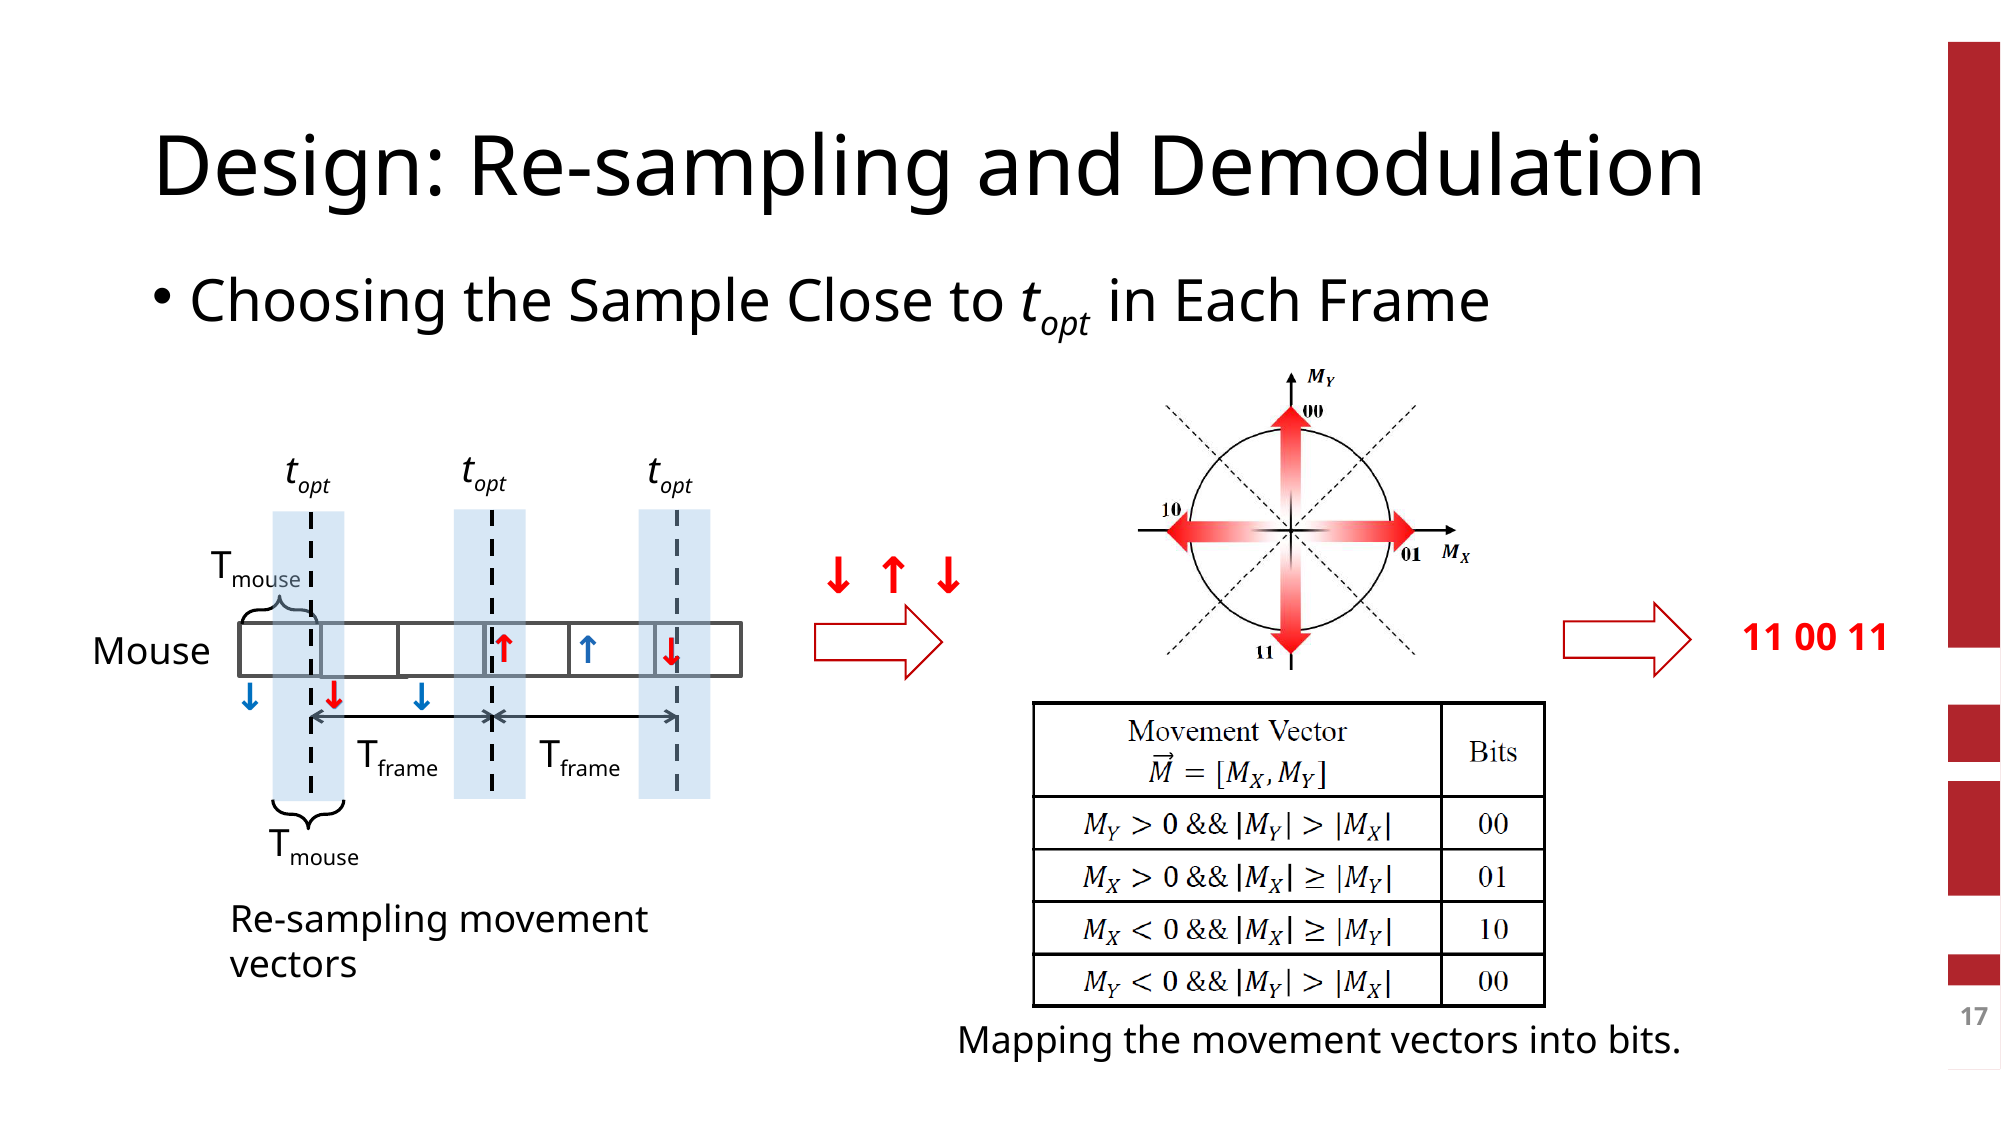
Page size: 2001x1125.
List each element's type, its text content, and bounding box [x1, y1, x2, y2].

text_box [721, 622, 742, 677]
text_box Tmouse [196, 533, 254, 600]
text_box ↑ [547, 618, 629, 679]
text_box ↓ ↑ ↓ [802, 536, 942, 612]
text_box Mouse [77, 619, 231, 680]
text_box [254, 438, 408, 872]
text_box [540, 716, 632, 784]
title Design: Re-sampling and Demodulation [137, 59, 1980, 278]
slide_number 17 [1922, 985, 2000, 1049]
text_box [814, 612, 942, 681]
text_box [632, 438, 721, 800]
text_box [242, 610, 254, 624]
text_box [408, 716, 446, 784]
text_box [942, 360, 1855, 1070]
text_box 11 00 11 [1855, 605, 1971, 666]
list Choosing the Sample Close to topt in Each Frame [137, 256, 1903, 368]
text_box ↑ [540, 617, 544, 678]
text_box Re-sampling movement vectors [215, 887, 794, 993]
text_box ↓ [408, 620, 446, 715]
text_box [446, 437, 540, 800]
text_box ↓ [219, 620, 254, 726]
